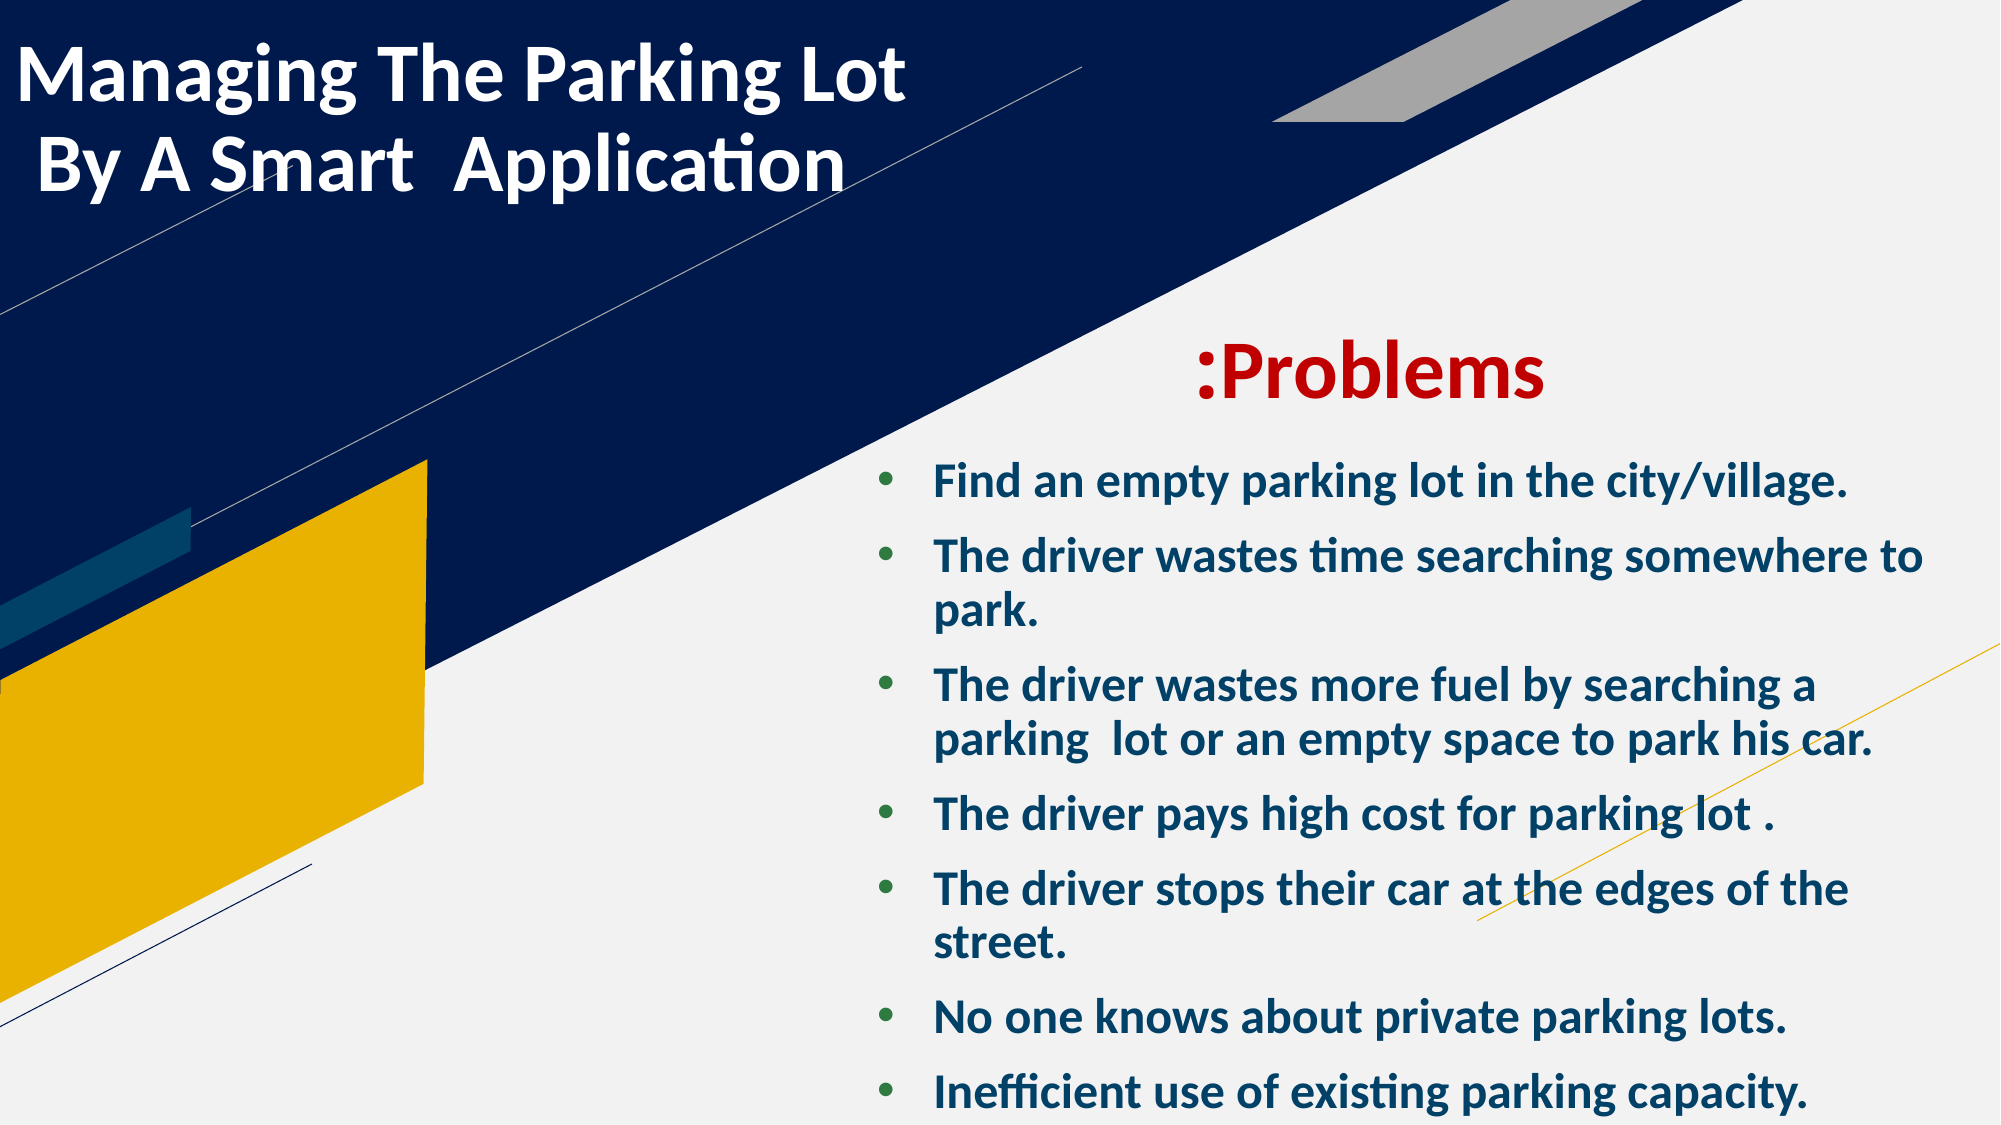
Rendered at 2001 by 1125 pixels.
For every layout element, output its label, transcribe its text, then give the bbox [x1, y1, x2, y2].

list Find an empty parking lot in the city/village. The driver wastes time searching somewhere to park. The driver wastes more fuel by searching a parking lot or an empty space to park his car. The driver pays high cost for parking lot . The driver stops their car at the edges of the street. No one knows about private parking lots. Inefficient use of existing parking capacity. [862, 447, 1967, 1125]
title Managing The Parking Lot By A Smart Application [0, 0, 1026, 210]
text_box Problems: [1178, 294, 1576, 417]
